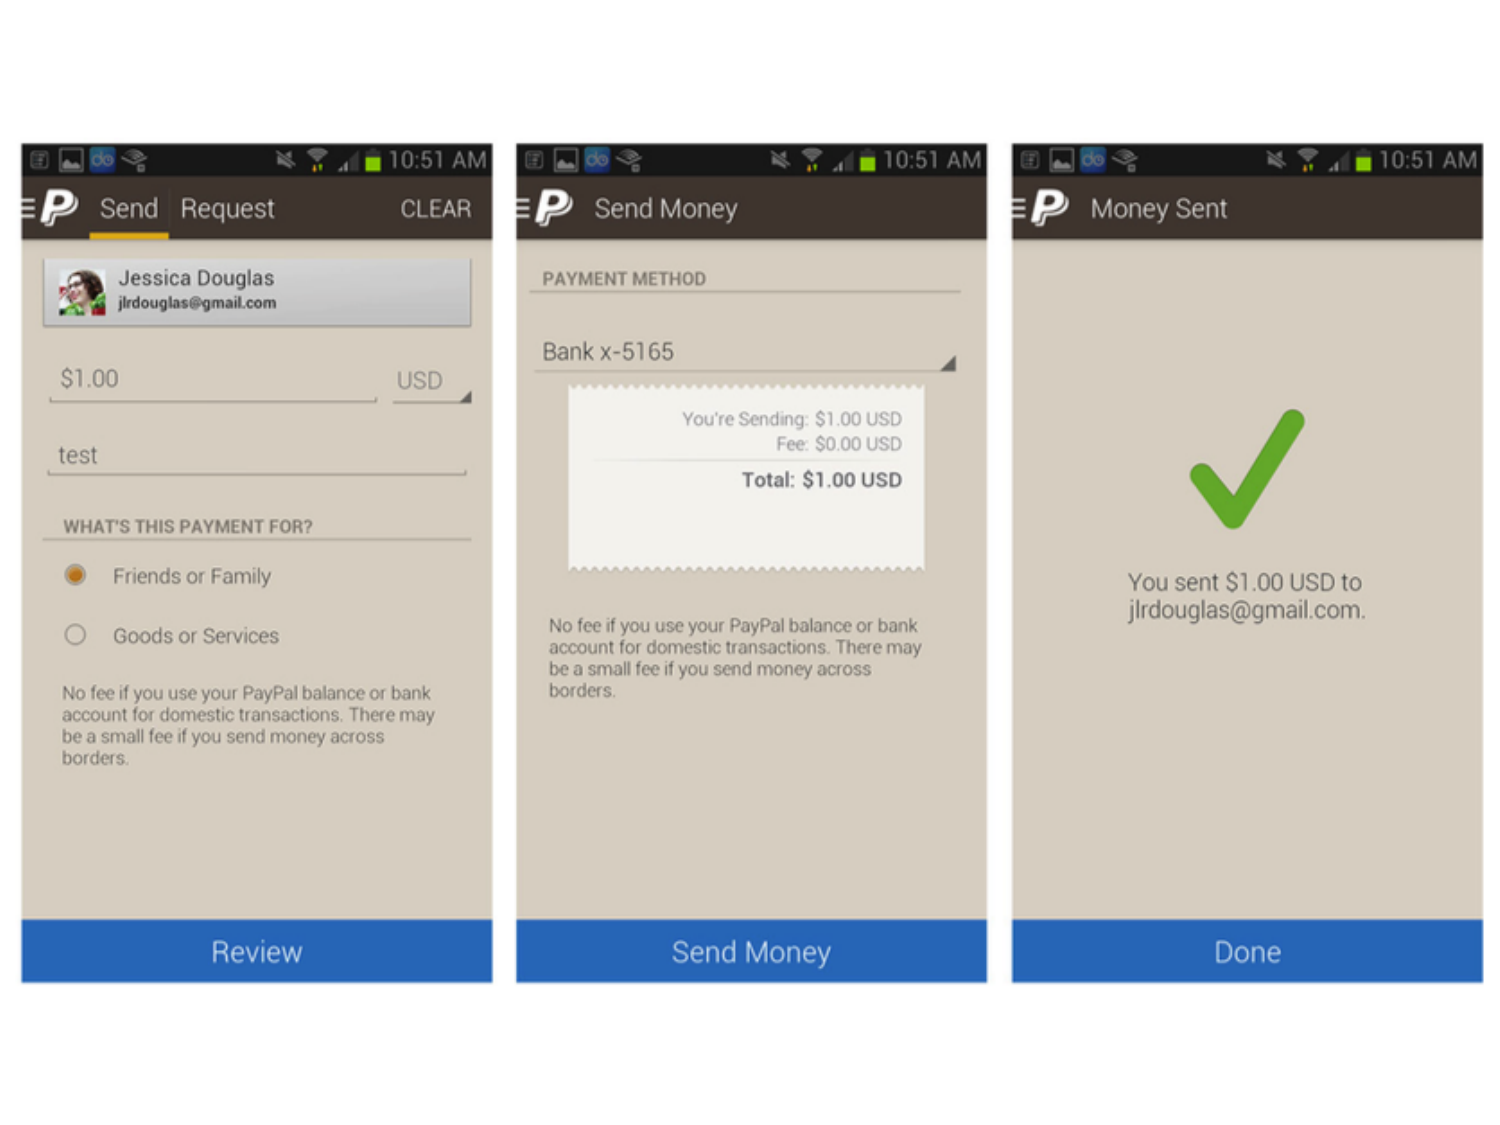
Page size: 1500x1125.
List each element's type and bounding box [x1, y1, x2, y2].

picture [0, 131, 1500, 994]
